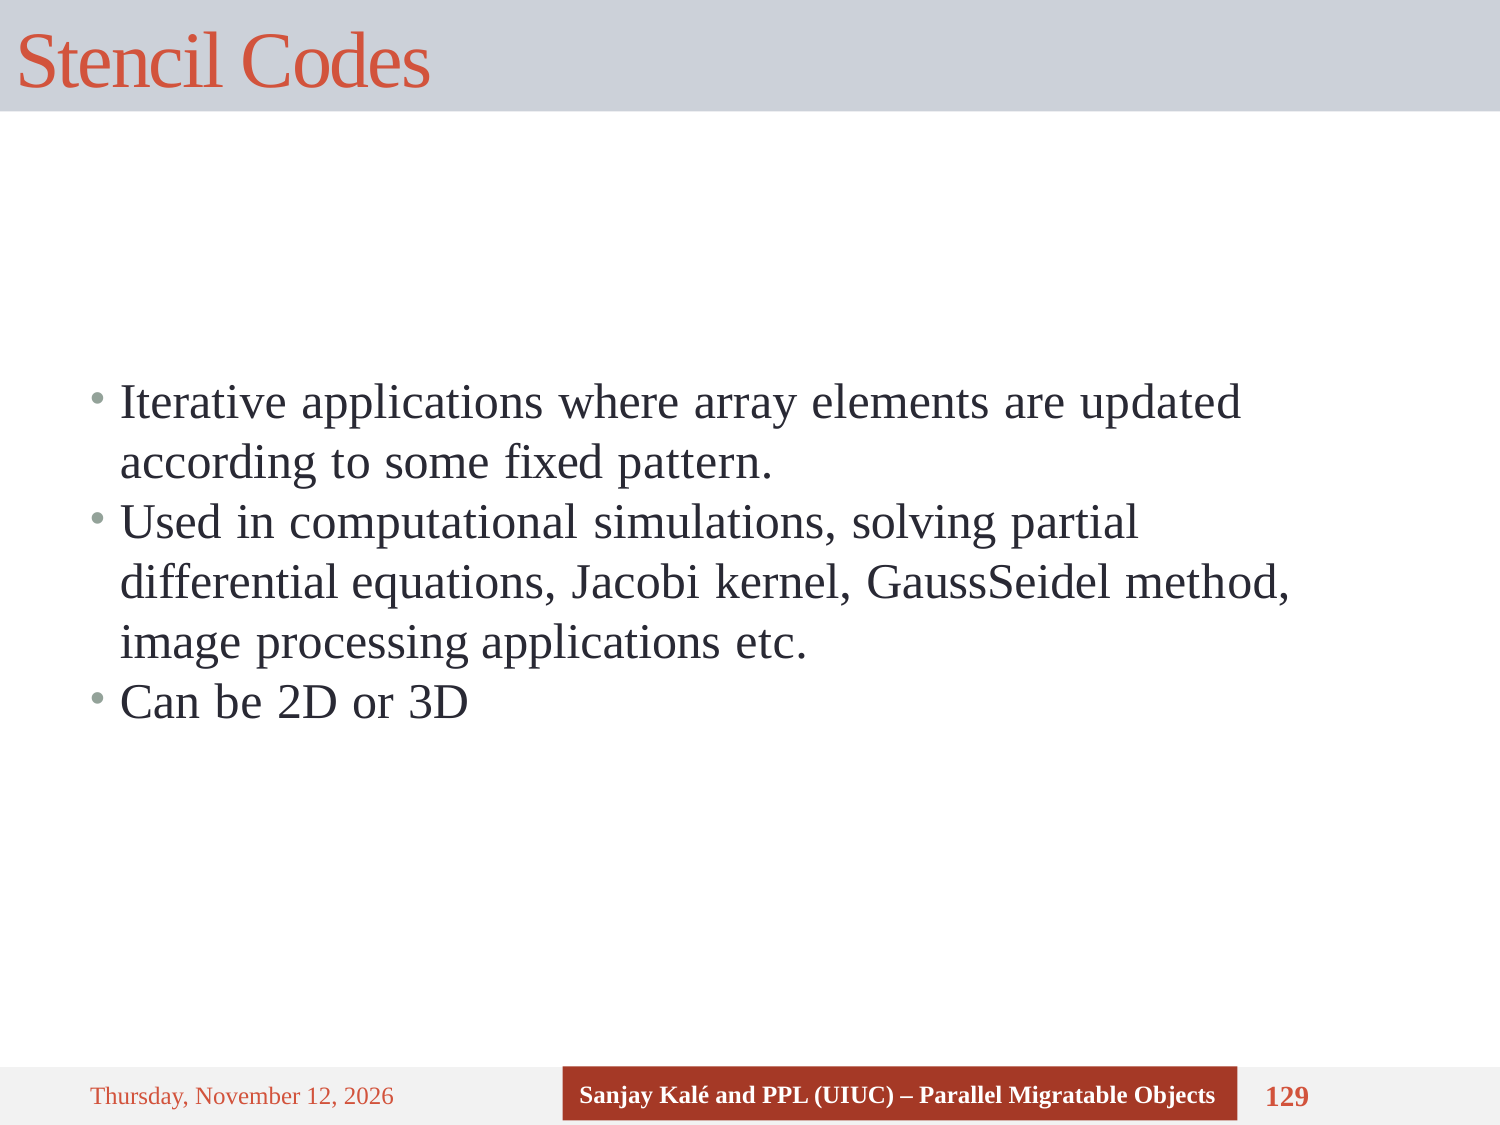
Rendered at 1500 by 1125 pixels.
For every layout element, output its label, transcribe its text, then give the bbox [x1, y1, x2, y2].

slide_number 129 [1250, 1067, 1425, 1122]
footer Sanjay Kalé and PPL (UIUC) – Parallel Migratable Objects [562, 1066, 1238, 1121]
title Stencil Codes [0, 0, 1500, 112]
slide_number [75, 1067, 550, 1122]
list Iterative applications where array elements are updated according to some fixed pattern. Used in computational simulations, solving partial differential equations, Jacobi kernel, GaussSeidel method, image processing applications etc. Can be 2D or 3D [75, 360, 1425, 767]
